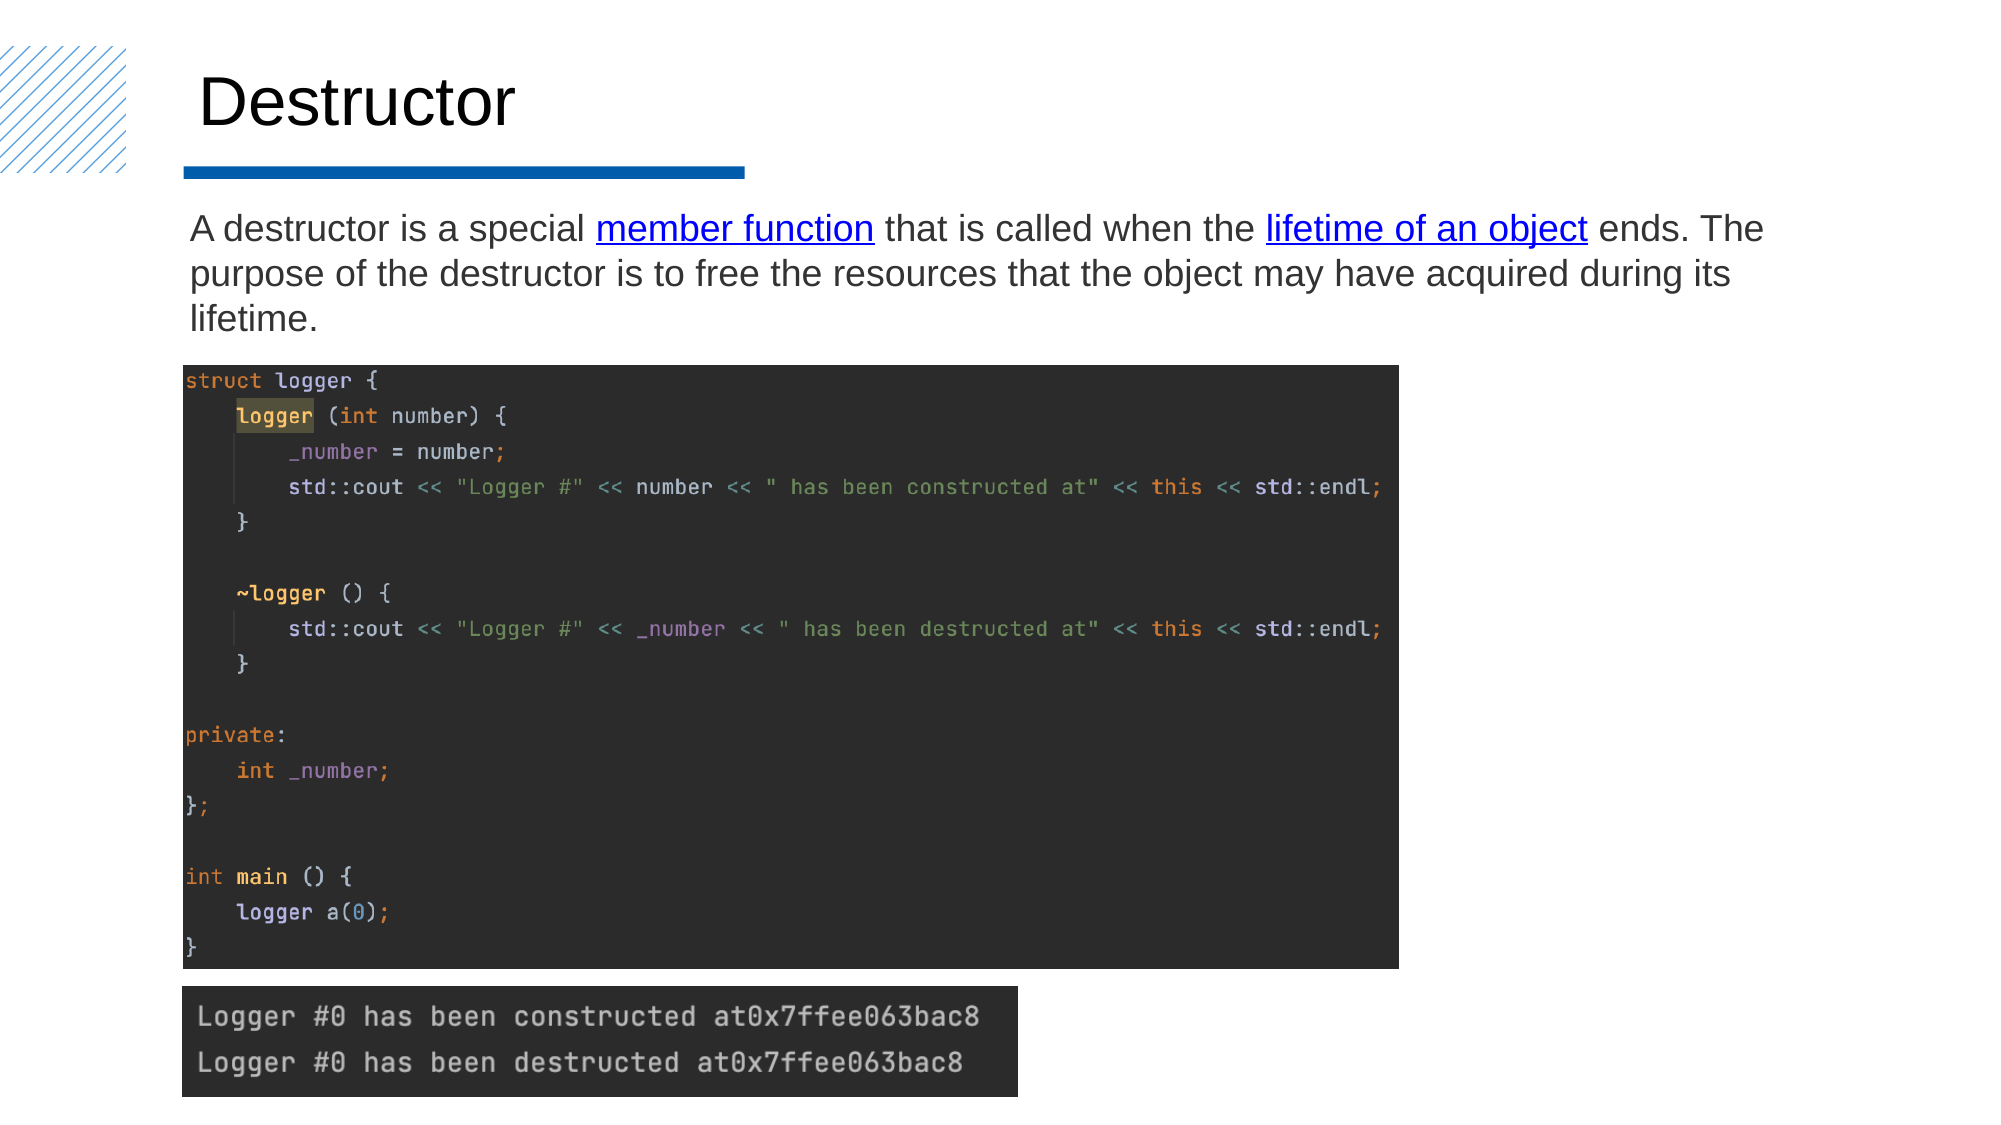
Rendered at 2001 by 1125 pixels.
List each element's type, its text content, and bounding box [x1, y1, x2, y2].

picture [0, 46, 126, 173]
picture [183, 364, 1399, 969]
picture [182, 985, 1018, 1097]
list Destructor [183, 58, 1780, 149]
text_box A destructor is a special member function that is called when the lifetime of an object ends. The purpose of the destructor is to free the resources that the object may have acquired during its lifetime. [182, 196, 1780, 346]
